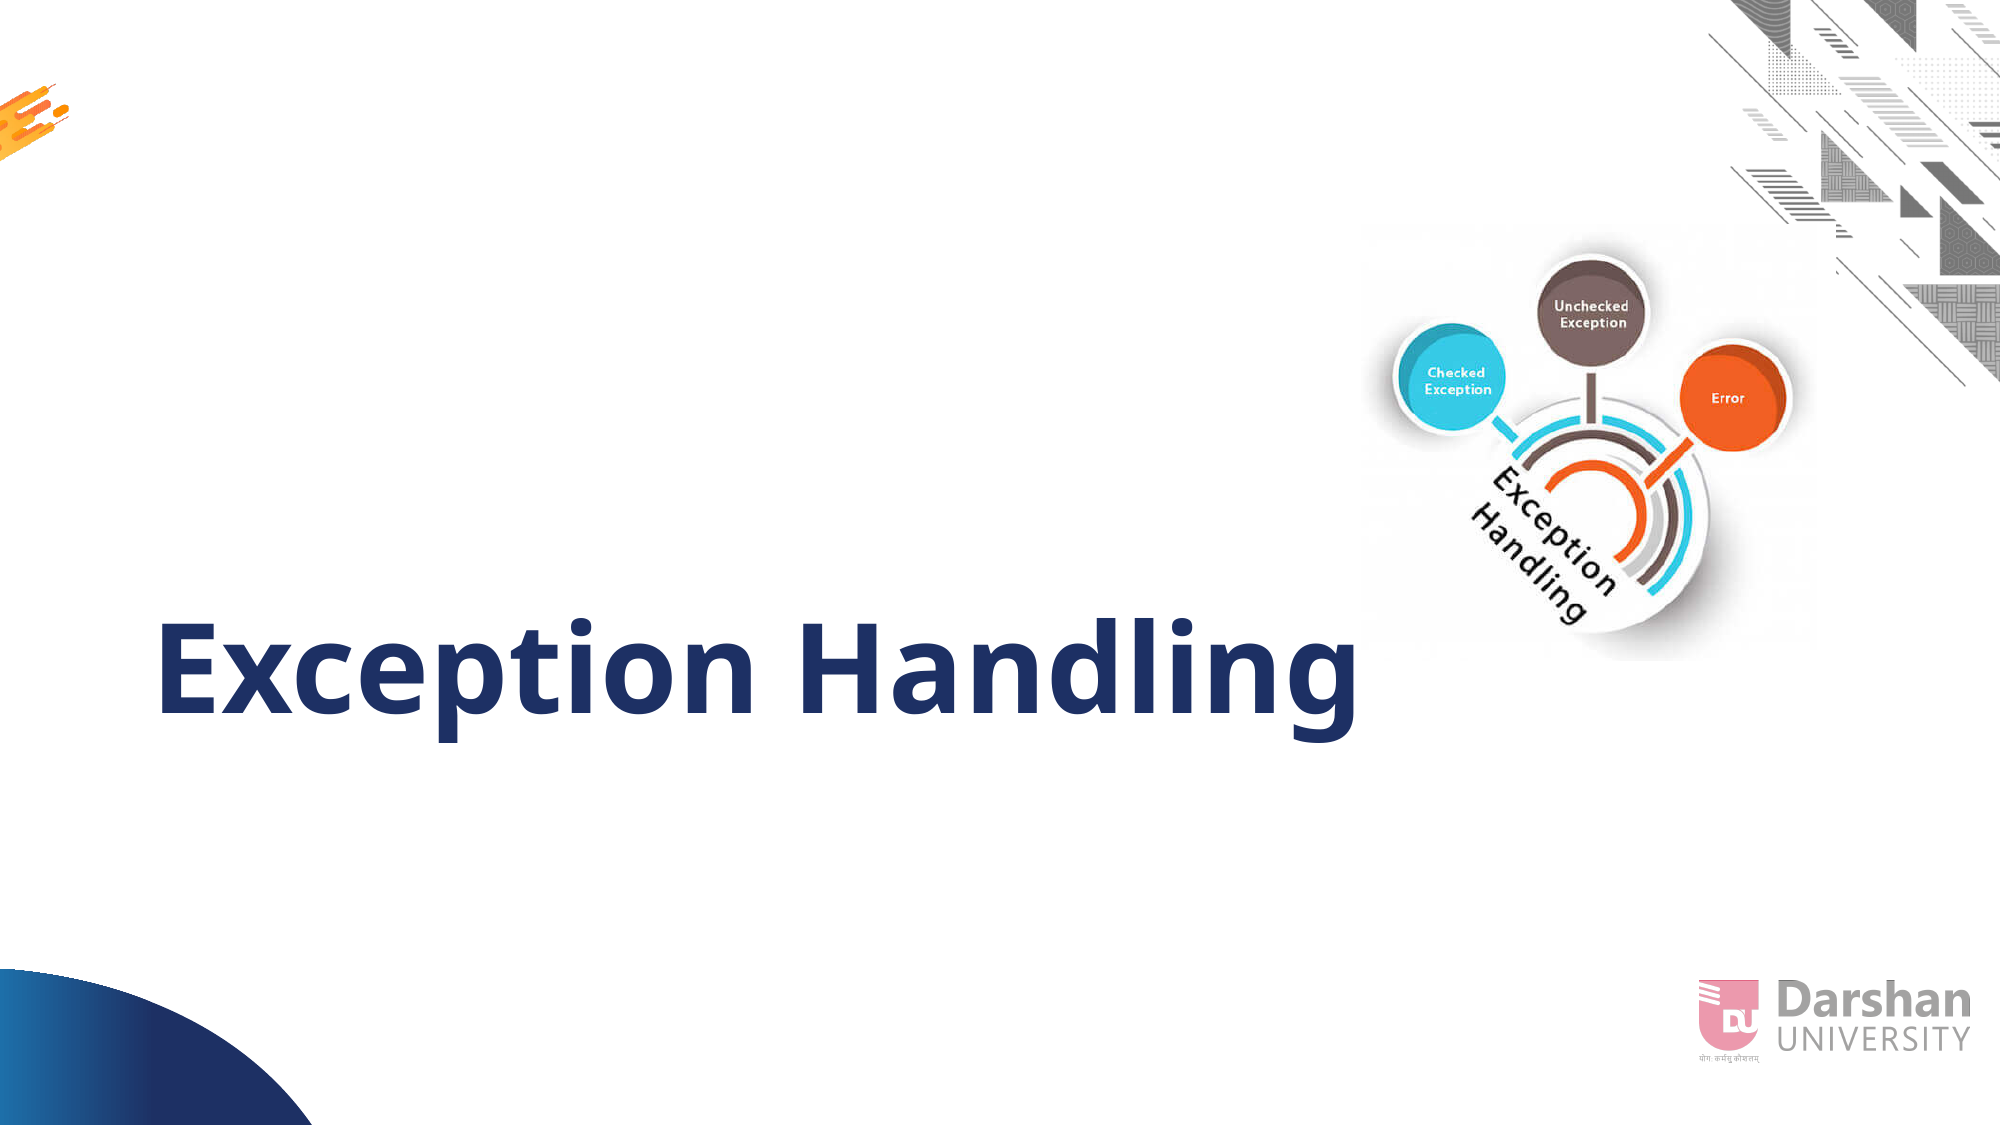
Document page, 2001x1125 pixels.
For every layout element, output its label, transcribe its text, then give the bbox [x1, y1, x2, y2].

text_box A [1699, 980, 1970, 1063]
title Exception Handling [136, 280, 1862, 749]
picture [0, 65, 90, 193]
picture [1361, 224, 1836, 661]
